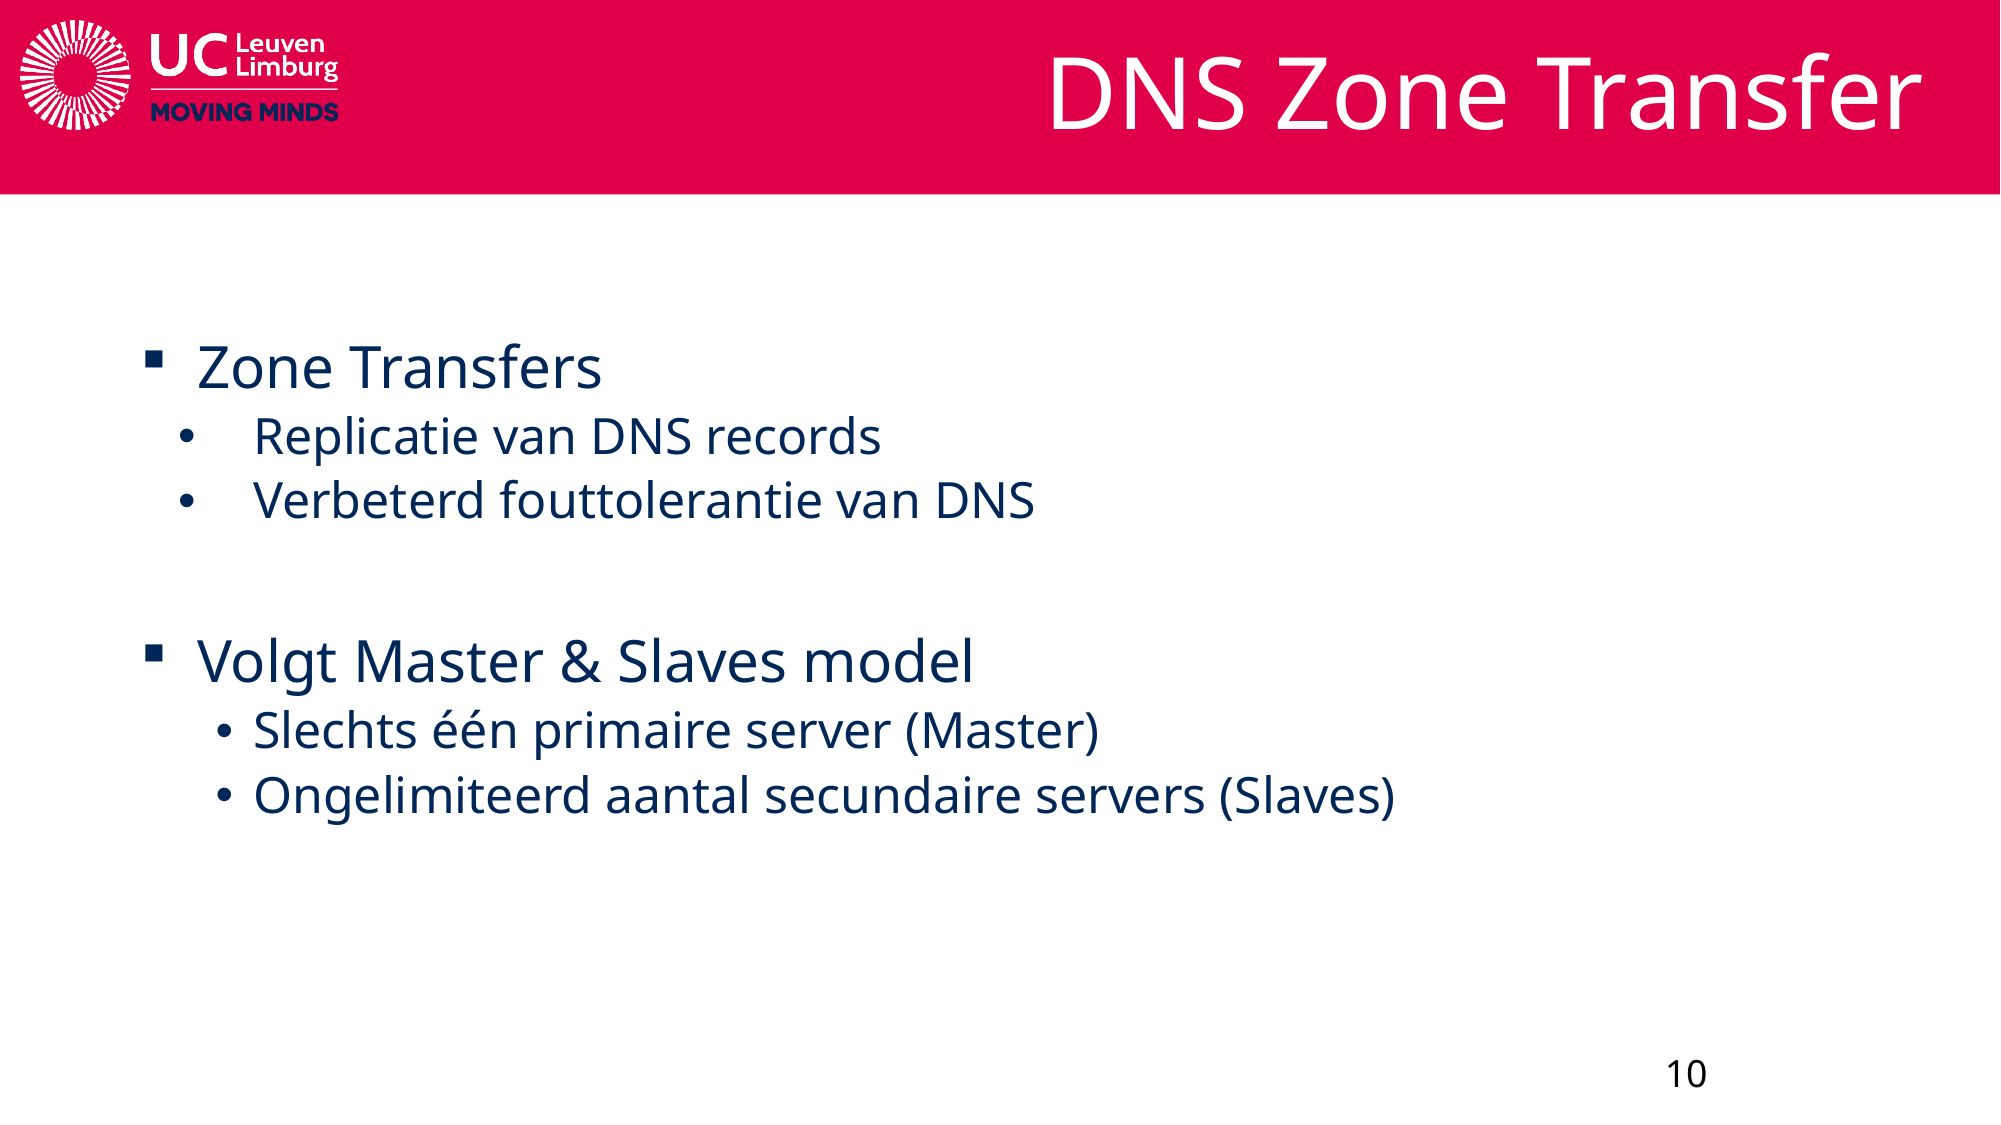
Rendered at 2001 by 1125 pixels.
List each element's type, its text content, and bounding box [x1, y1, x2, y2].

list Zone Transfers Replicatie van DNS records Verbeterd fouttolerantie van DNS Volgt Master & Slaves model Slechts één primaire server (Master) Ongelimiteerd aantal secundaire servers (Slaves) [50, 240, 1940, 1078]
slide_number 10 [1650, 1042, 2000, 1103]
picture [20, 20, 338, 130]
title DNS Zone Transfer [358, 0, 1940, 195]
